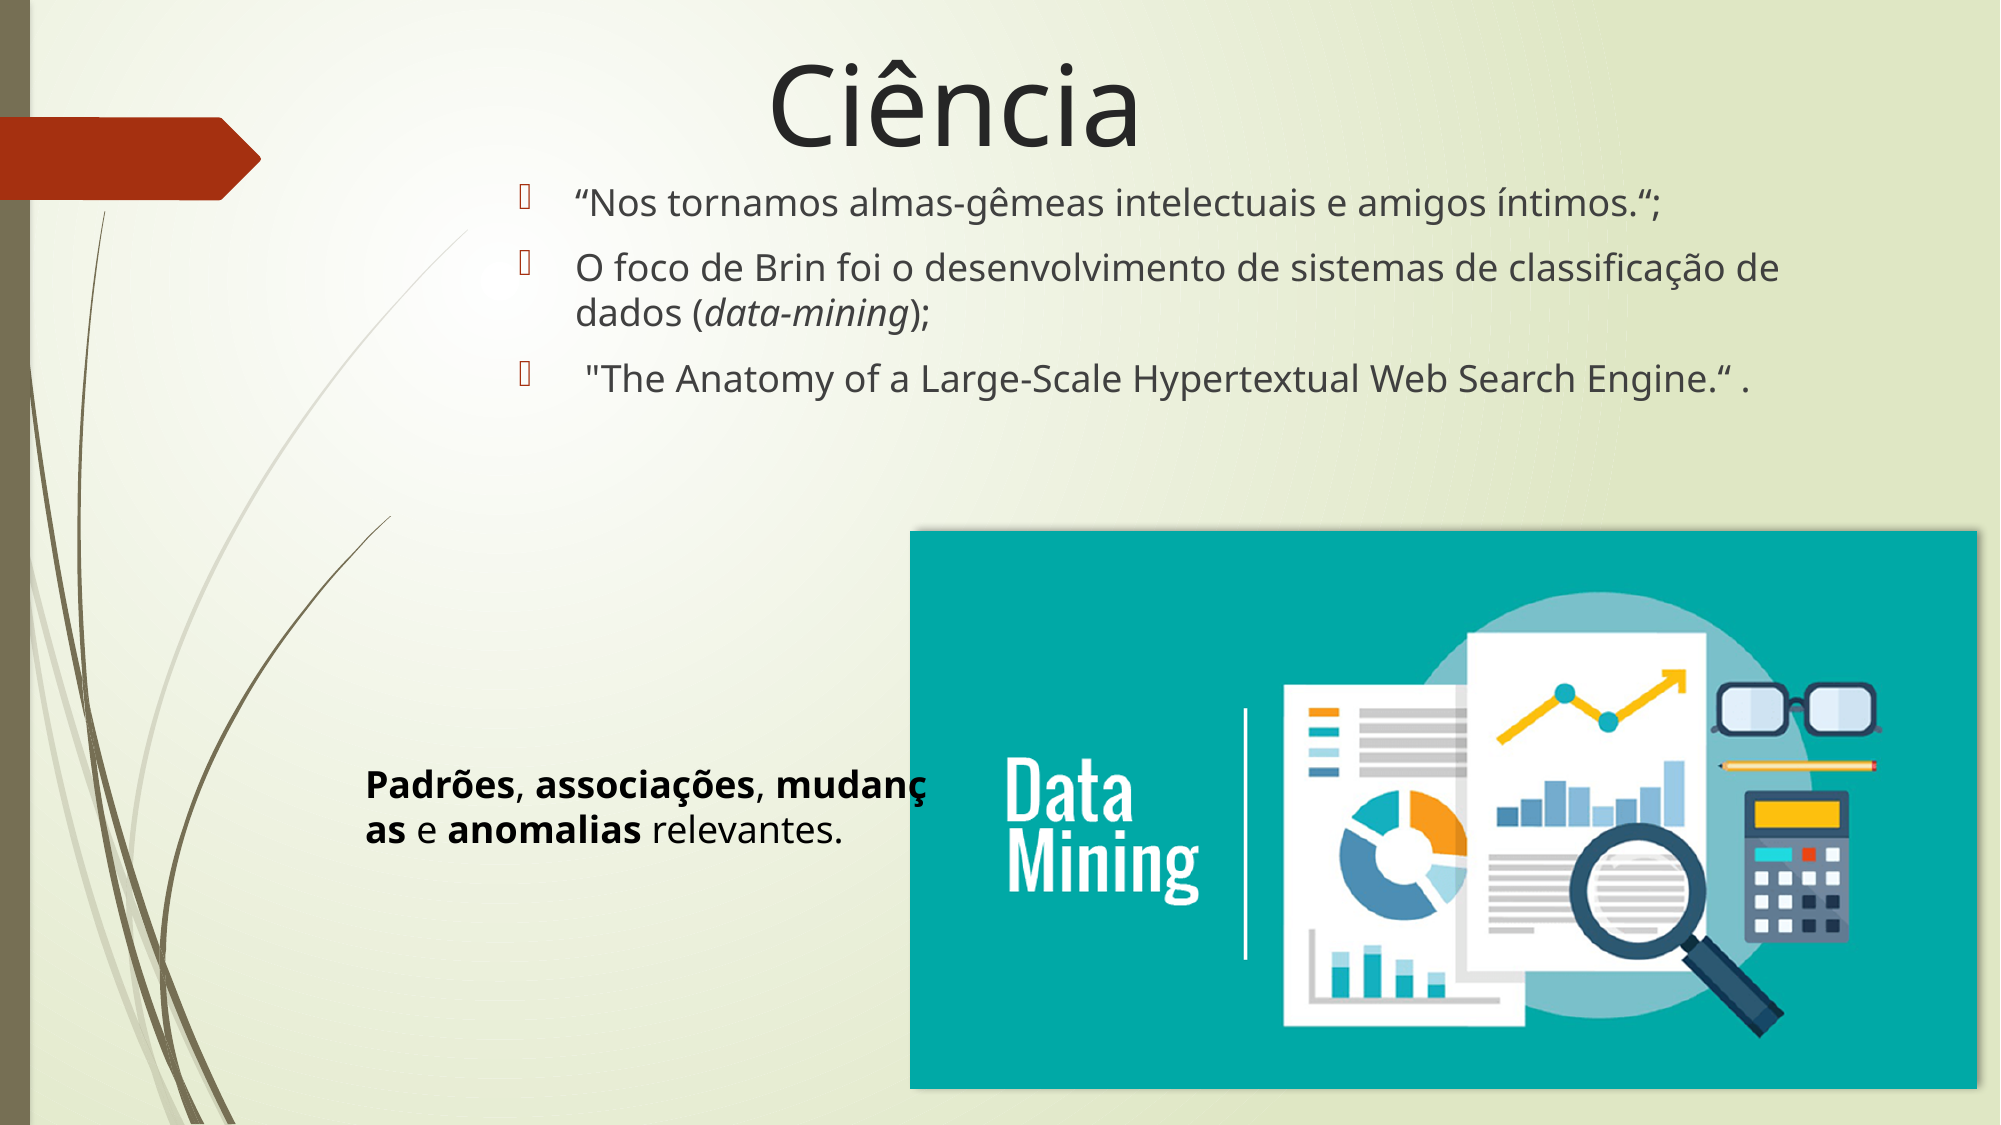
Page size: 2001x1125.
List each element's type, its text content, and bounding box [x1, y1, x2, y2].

list “Nos tornamos almas-gêmeas intelectuais e amigos íntimos.“; O foco de Brin foi o desenvolvimento de sistemas de classificação de dados (data-mining); "The Anatomy of a Large-Scale Hypertextual Web Search Engine.“ . [503, 171, 1798, 753]
text_box Padrões, associações, mudanças e anomalias relevantes. [350, 753, 905, 858]
title Ciência [751, 26, 2000, 257]
picture [910, 530, 1978, 1089]
